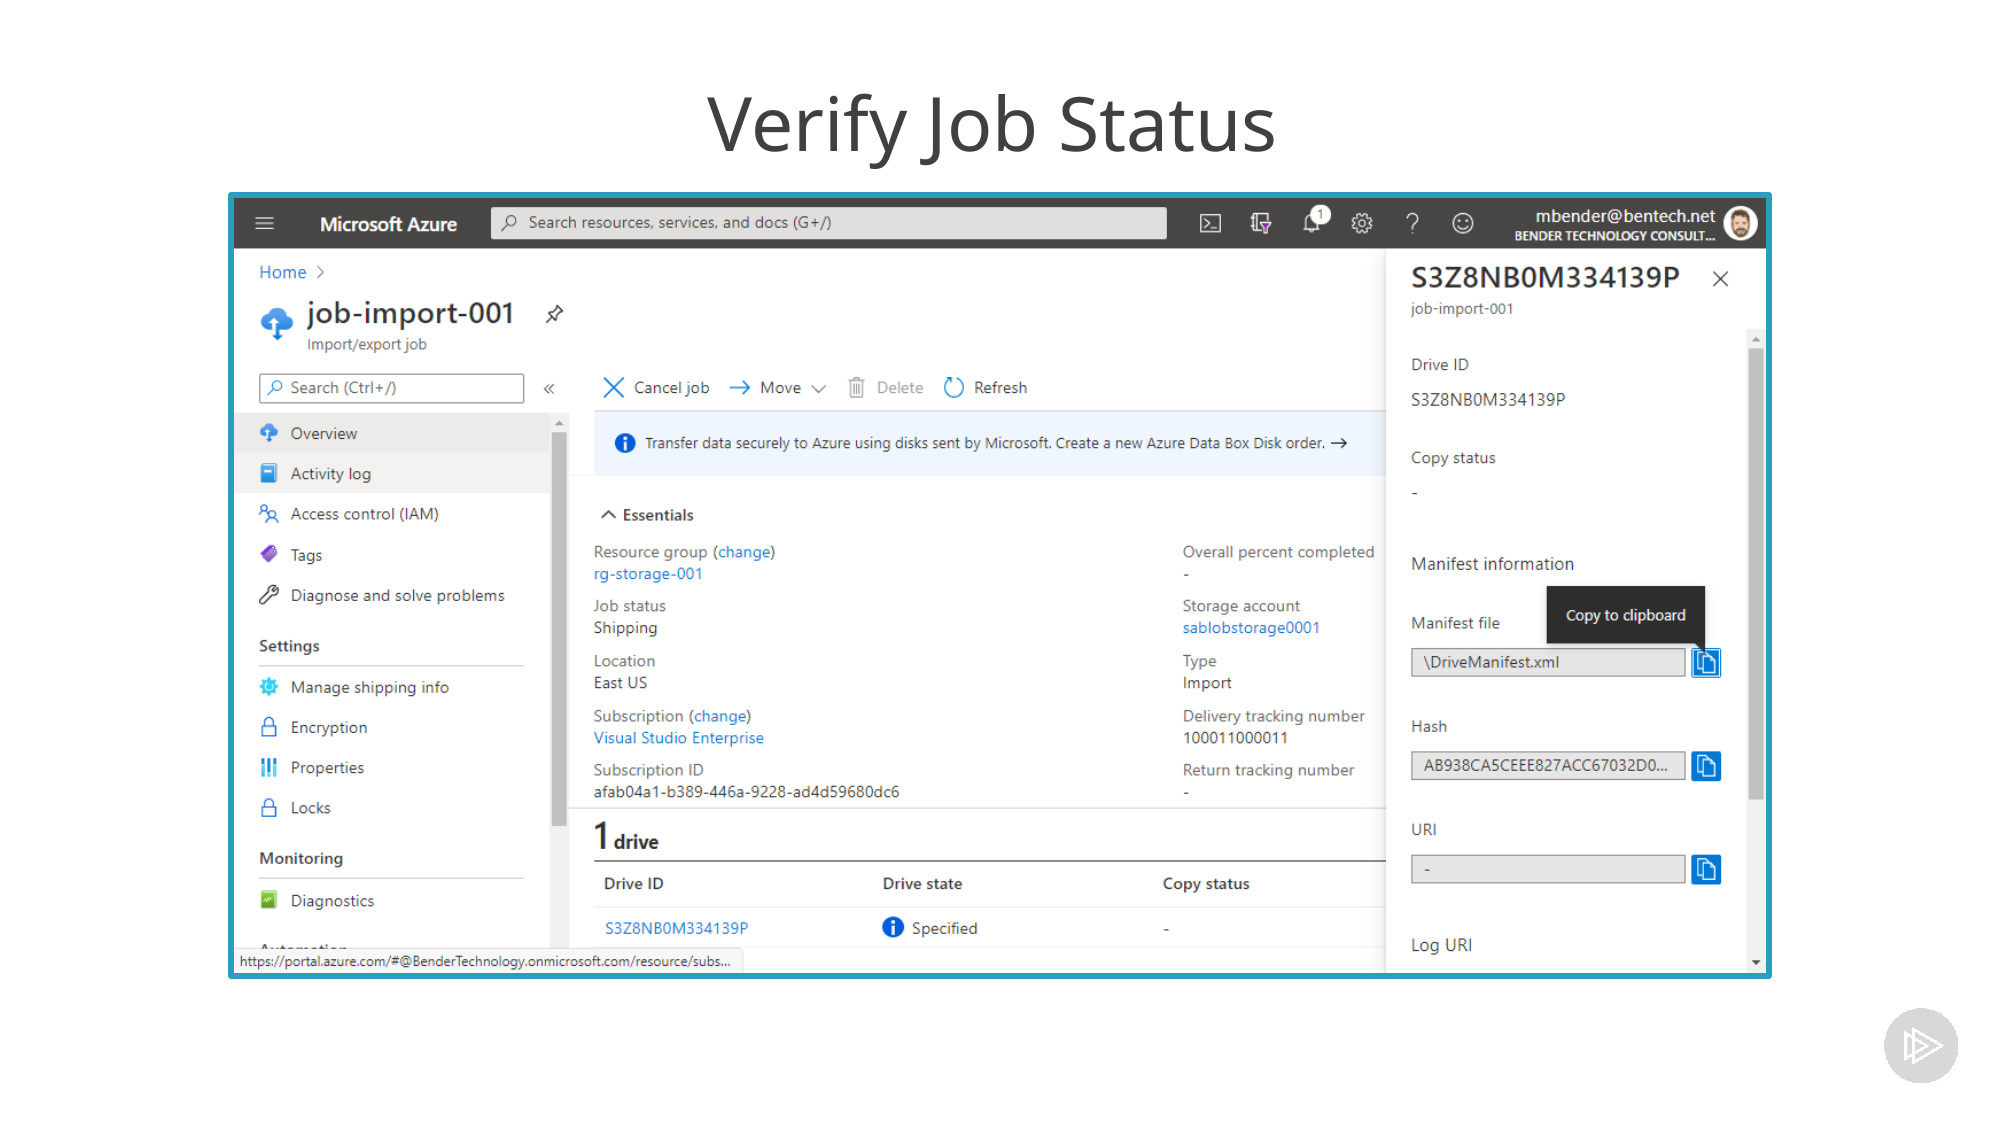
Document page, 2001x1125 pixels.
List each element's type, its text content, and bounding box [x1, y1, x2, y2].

title Verify Job Status [115, 82, 1885, 155]
picture [234, 198, 1766, 973]
